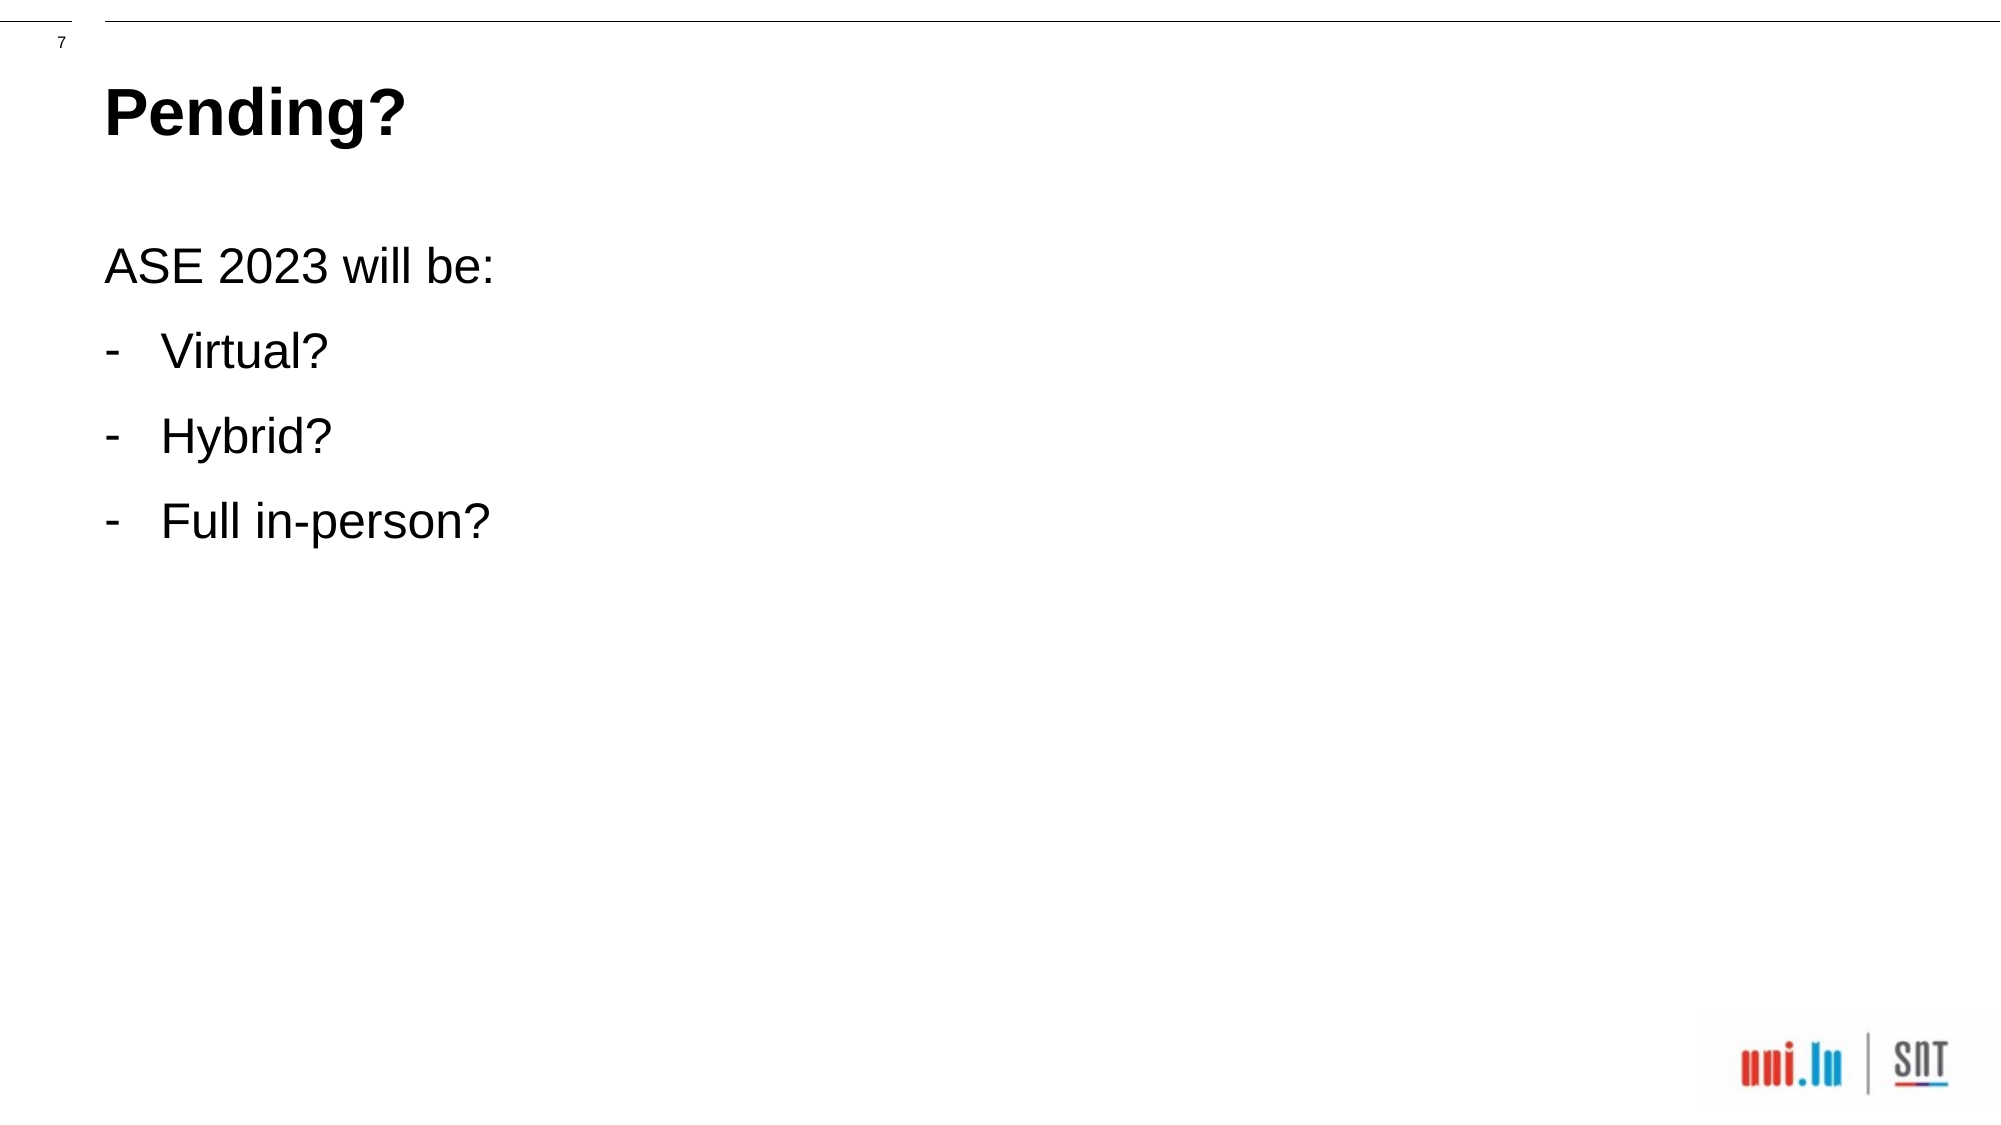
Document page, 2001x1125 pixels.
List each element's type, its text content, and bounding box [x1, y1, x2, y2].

list Pending? [89, 70, 1954, 149]
picture [1701, 1013, 2000, 1110]
text_box ASE 2023 will be: Virtual? Hybrid? Full in-person? [89, 226, 1864, 1007]
